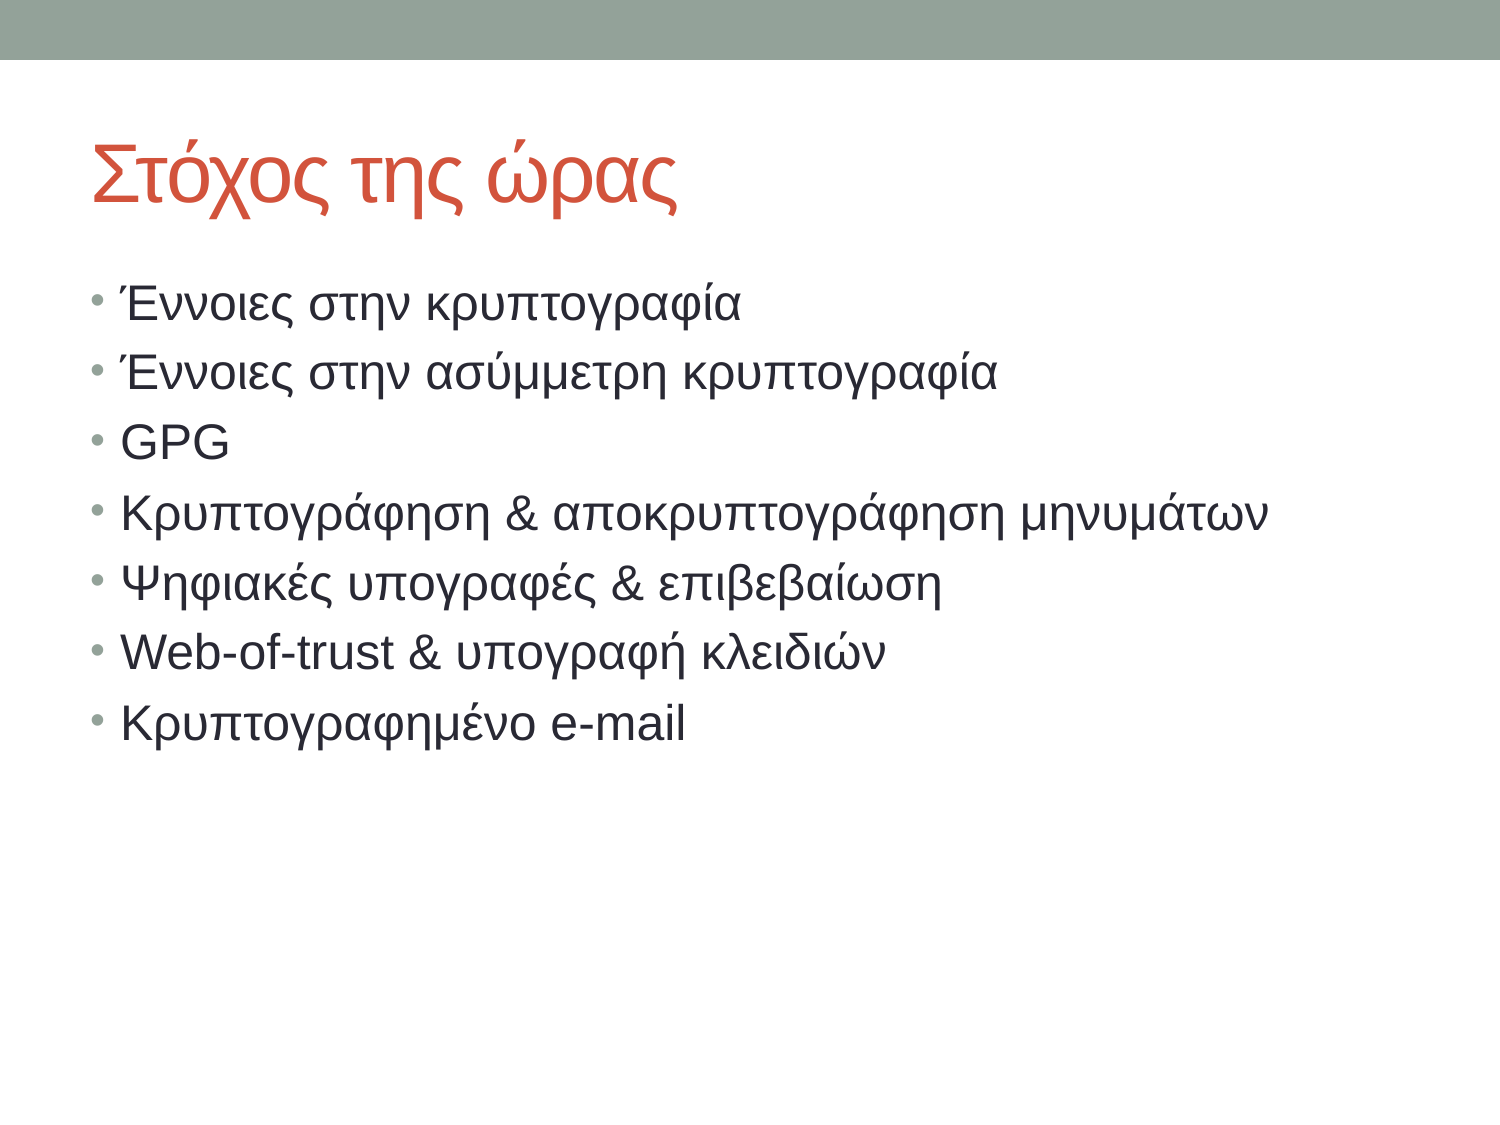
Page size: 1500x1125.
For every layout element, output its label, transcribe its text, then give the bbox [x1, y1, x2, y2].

title Στόχος της ώρας [75, 87, 1425, 250]
list Έννοιες στην κρυπτογραφία Έννοιες στην ασύμμετρη κρυπτογραφία GPG Κρυπτογράφηση & αποκρυπτογράφηση μηνυμάτων Ψηφιακές υπογραφές & επιβεβαίωση Web-of-trust & υπογραφή κλειδιών Κρυπτογραφημένο e-mail [75, 262, 1425, 1063]
